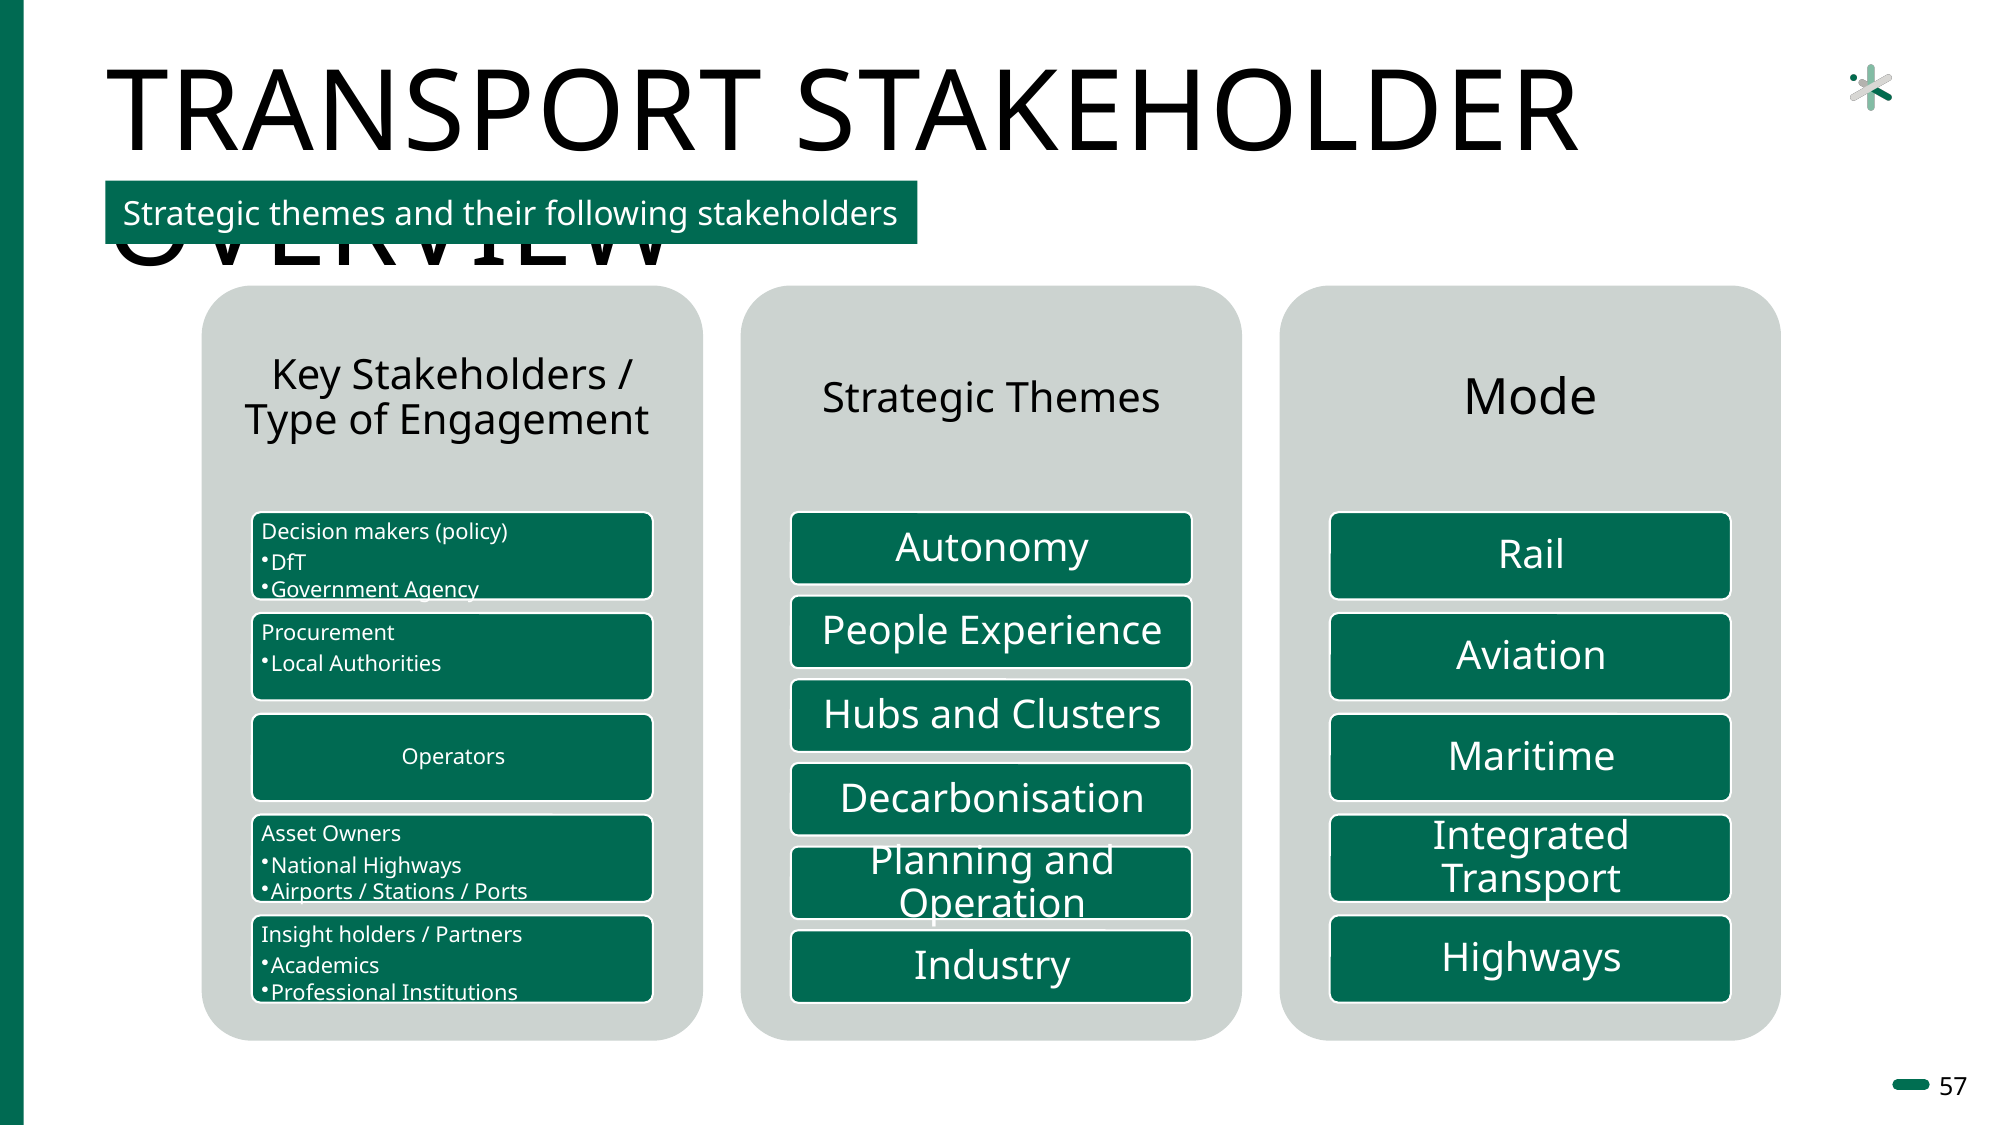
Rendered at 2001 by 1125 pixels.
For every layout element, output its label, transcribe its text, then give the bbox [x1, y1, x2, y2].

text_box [201, 285, 1782, 1041]
text_box Strategic themes and their following stakeholders [105, 180, 918, 244]
title Transport stakeholder overview [106, 59, 1879, 175]
picture [1879, 63, 1896, 112]
